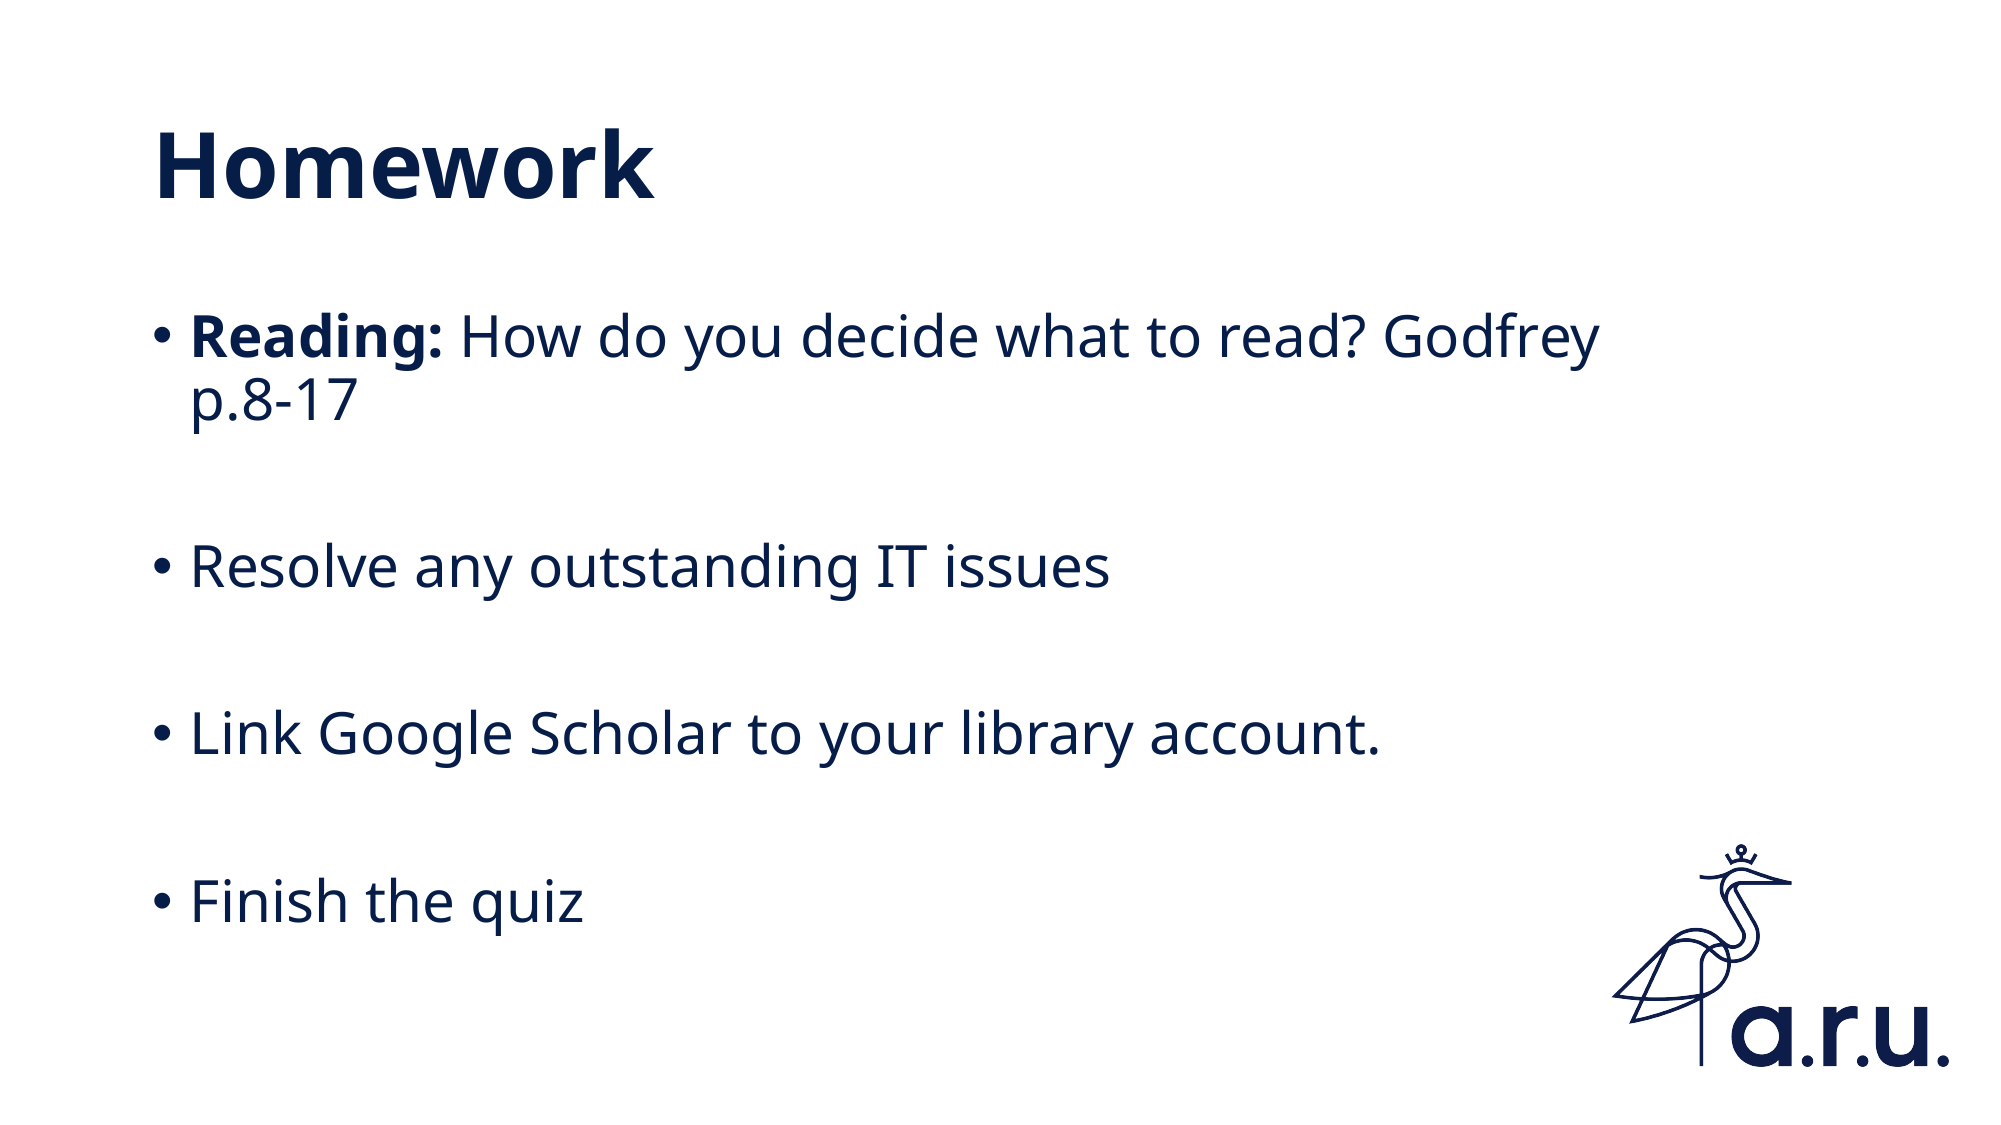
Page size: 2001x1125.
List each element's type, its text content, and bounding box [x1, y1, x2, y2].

list Reading: How do you decide what to read? Godfrey p.8-17 Resolve any outstanding IT issues Link Google Scholar to your library account. Finish the quiz [137, 299, 1674, 1014]
picture [1611, 844, 1949, 1067]
title Homework [137, 59, 1863, 278]
